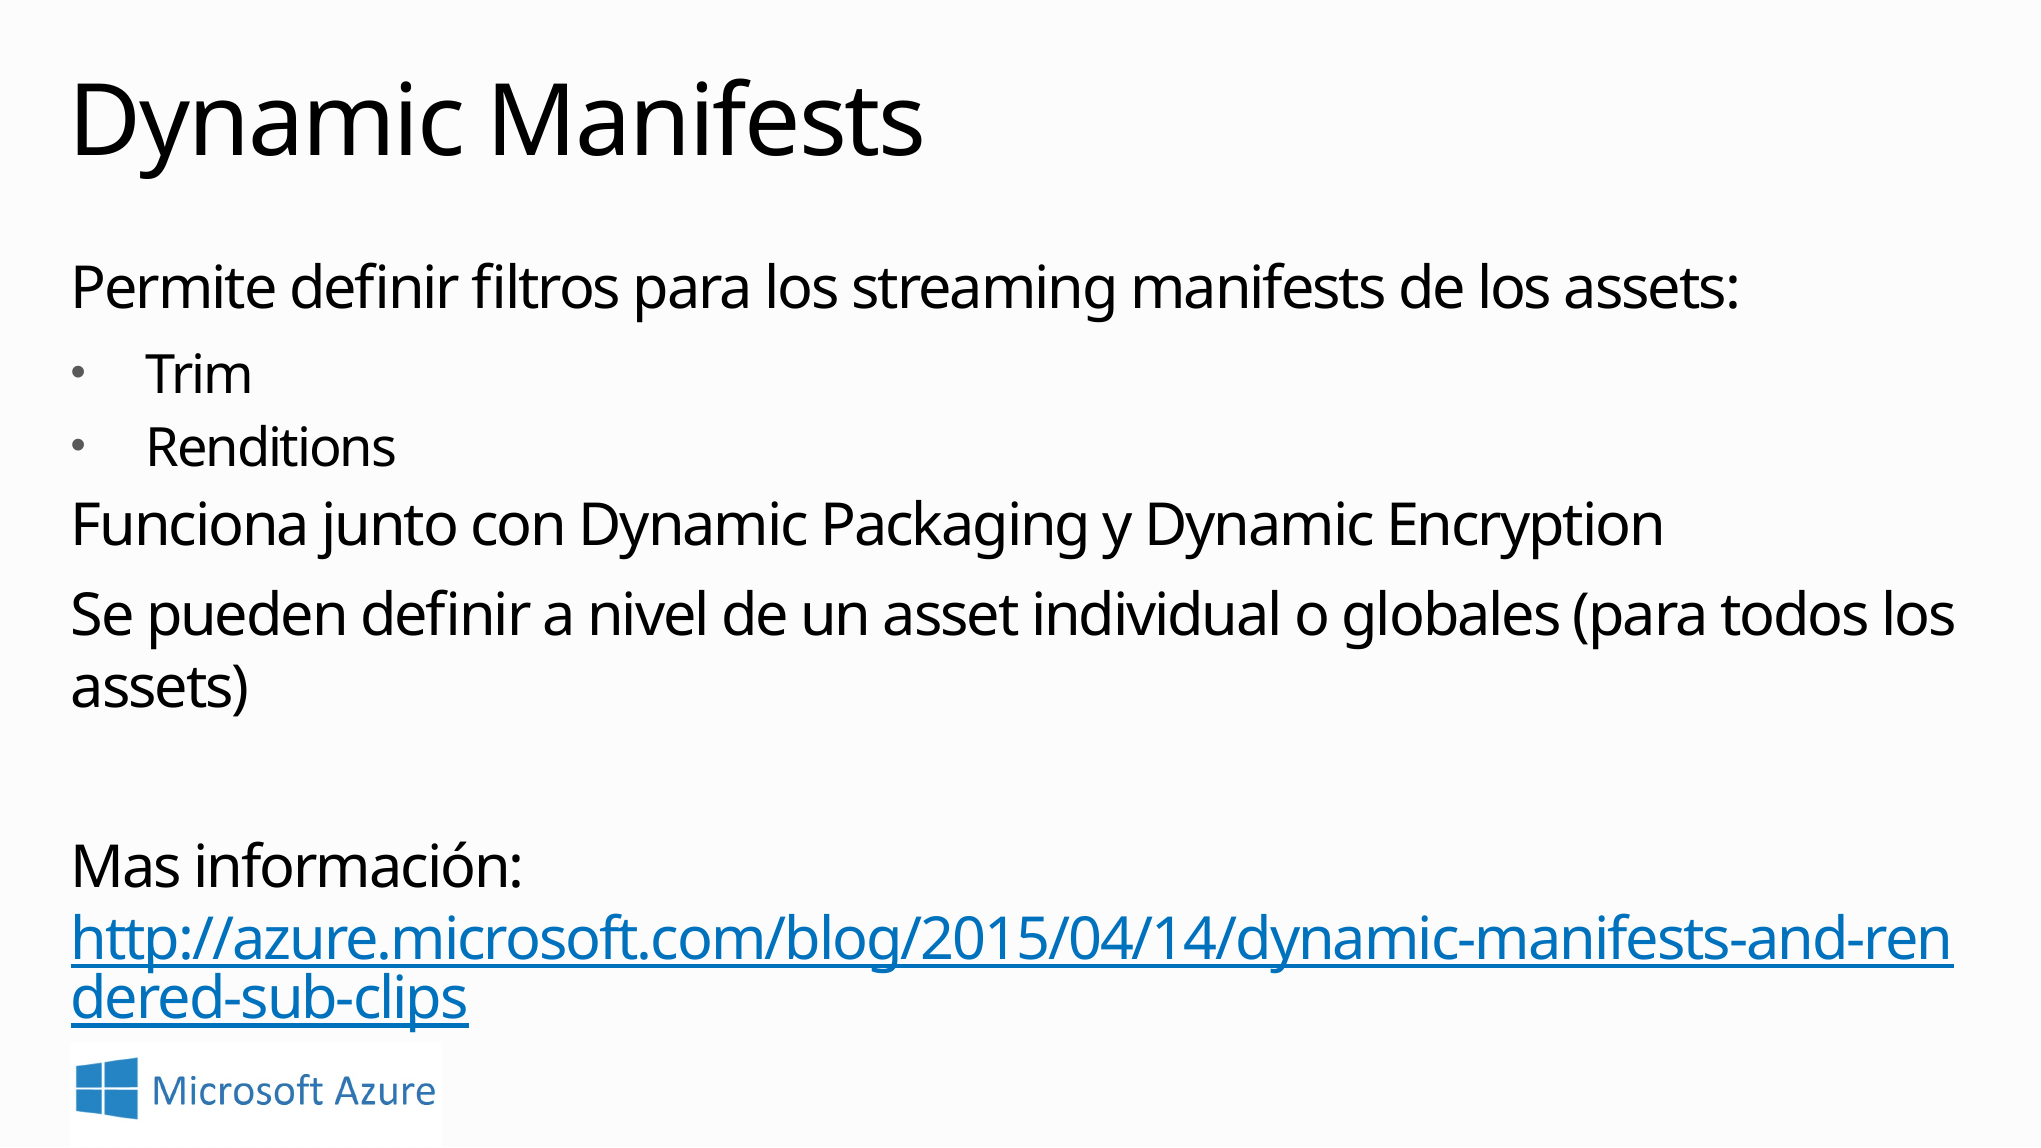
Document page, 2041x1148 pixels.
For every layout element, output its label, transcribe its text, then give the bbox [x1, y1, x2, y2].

title Dynamic Manifests [68, 68, 1934, 178]
list Permite definir filtros para los streaming manifests de los assets: Trim Renditions Funciona junto con Dynamic Packaging y Dynamic Encryption Se pueden definir a nivel de un asset individual o globales (para todos los assets) Mas información: http://azure.microsoft.com/blog/2015/04/14/dynamic-manifests-and-rendered-sub-clips/ [70, 248, 1975, 906]
picture [53, 1042, 471, 1148]
